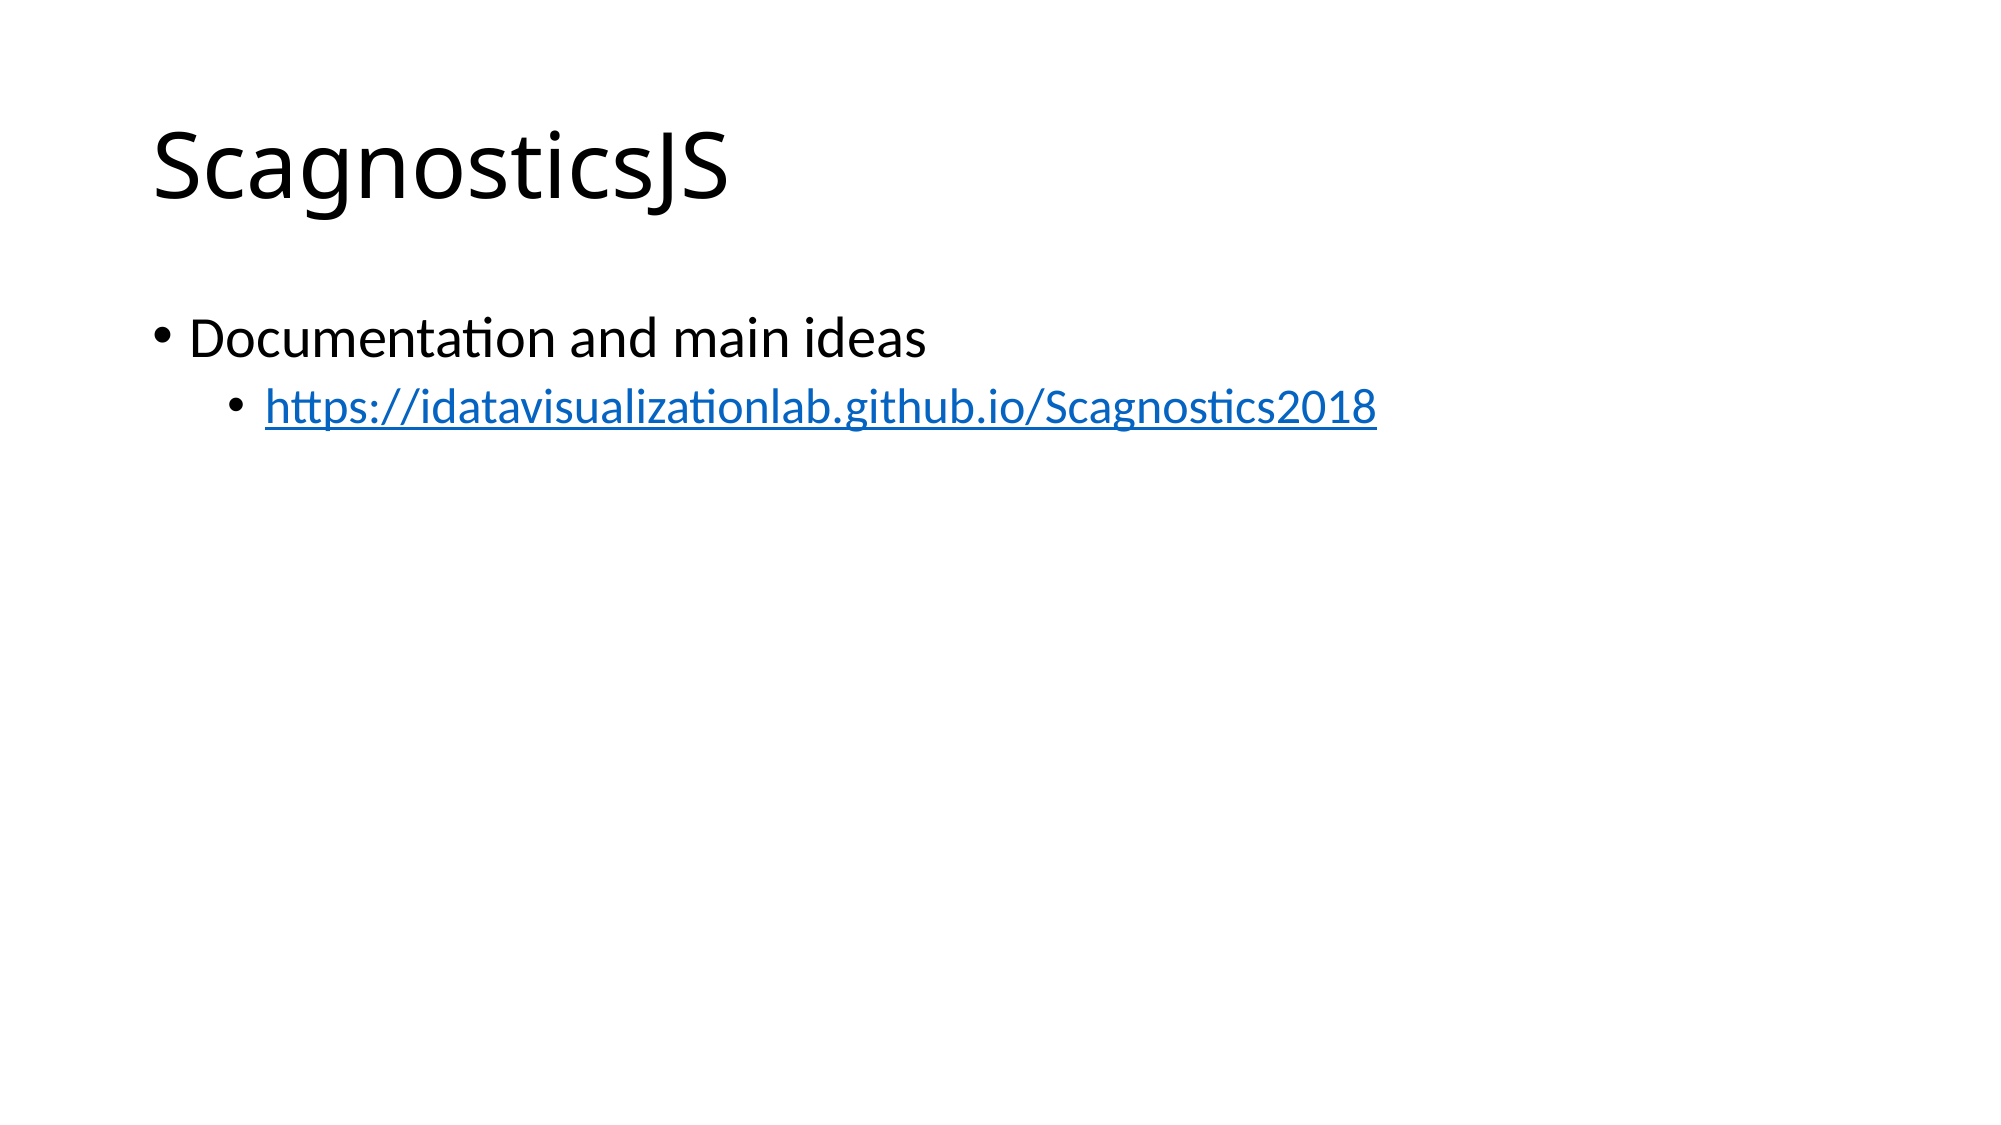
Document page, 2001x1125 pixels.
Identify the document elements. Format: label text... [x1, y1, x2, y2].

list Documentation and main ideas https://idatavisualizationlab.github.io/Scagnostics2018 [137, 299, 1863, 1014]
title ScagnosticsJS [137, 59, 1863, 278]
